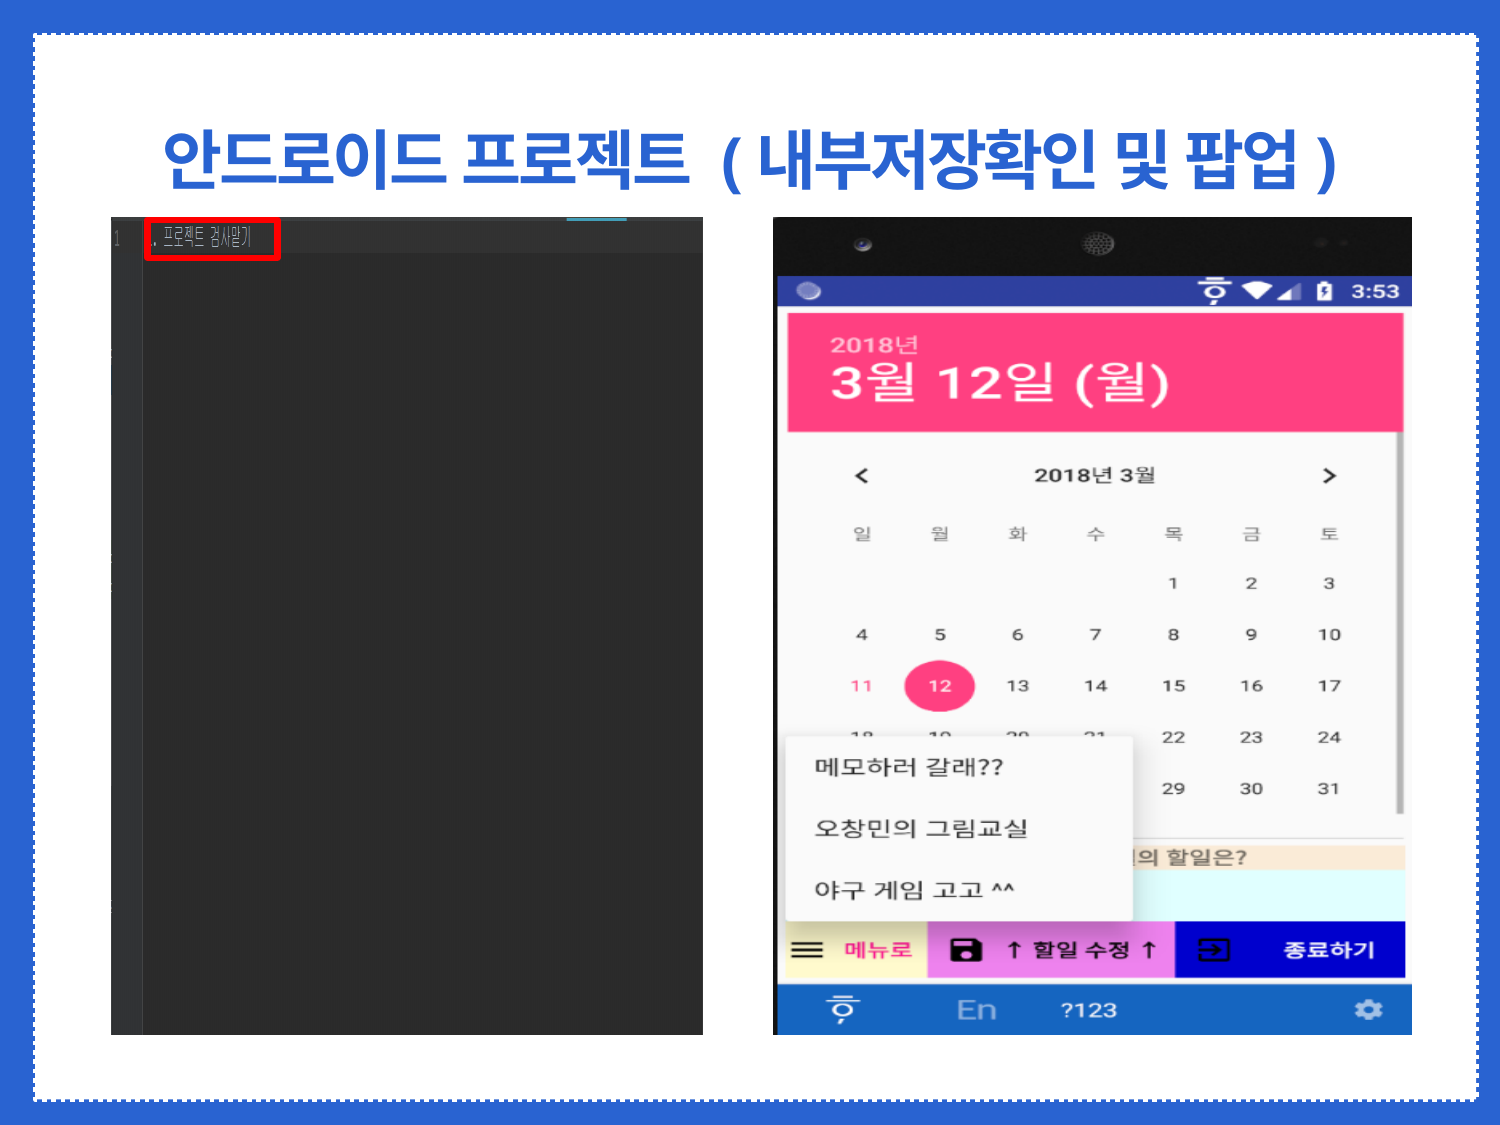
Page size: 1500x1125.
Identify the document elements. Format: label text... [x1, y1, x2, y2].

picture [111, 216, 703, 1036]
title 안드로이드 프로젝트 (내부저장확인 및 팝업) [112, 81, 1388, 236]
picture [773, 216, 1412, 1036]
text_box [33, 33, 1478, 1101]
